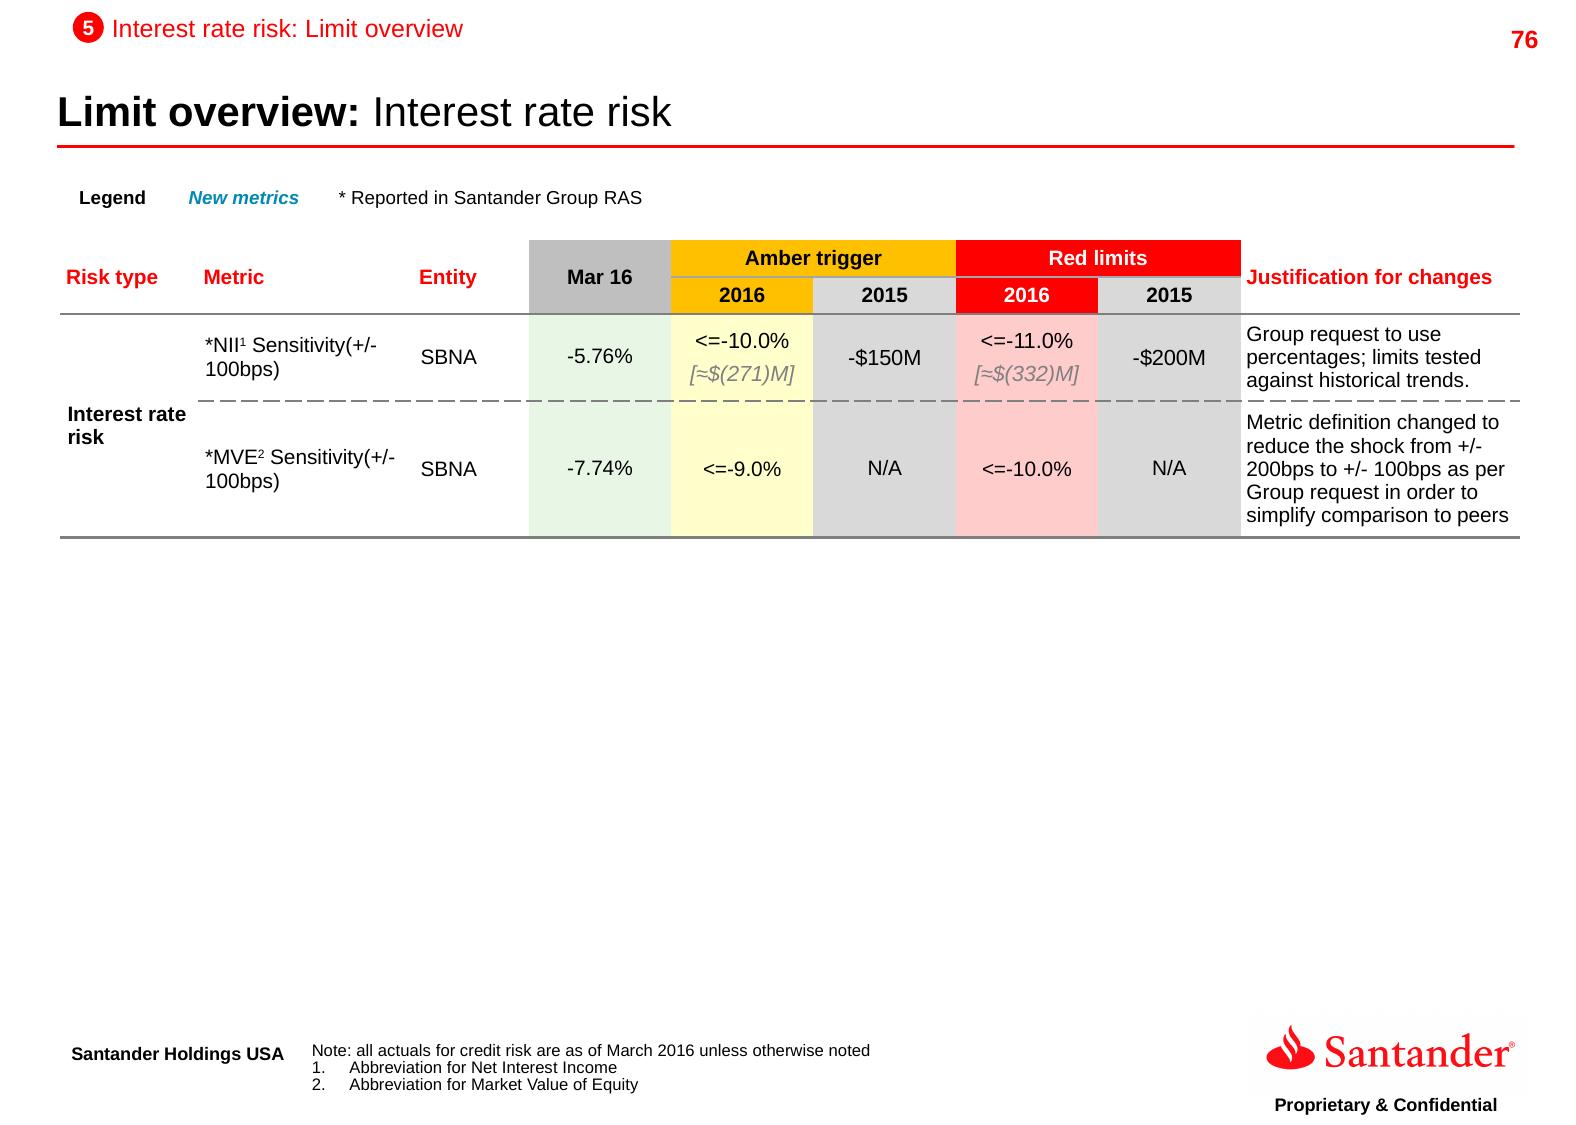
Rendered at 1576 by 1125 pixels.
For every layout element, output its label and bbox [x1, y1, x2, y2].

table_cell [60, 315, 1520, 536]
text_box [311, 1039, 1235, 1094]
text_box [323, 182, 657, 217]
table_cell [671, 278, 1241, 313]
text_box [173, 182, 314, 217]
picture [1247, 1011, 1528, 1094]
text_box [60, 182, 165, 217]
list [57, 74, 1479, 146]
text_box [72, 11, 466, 44]
table_header [60, 240, 1520, 313]
